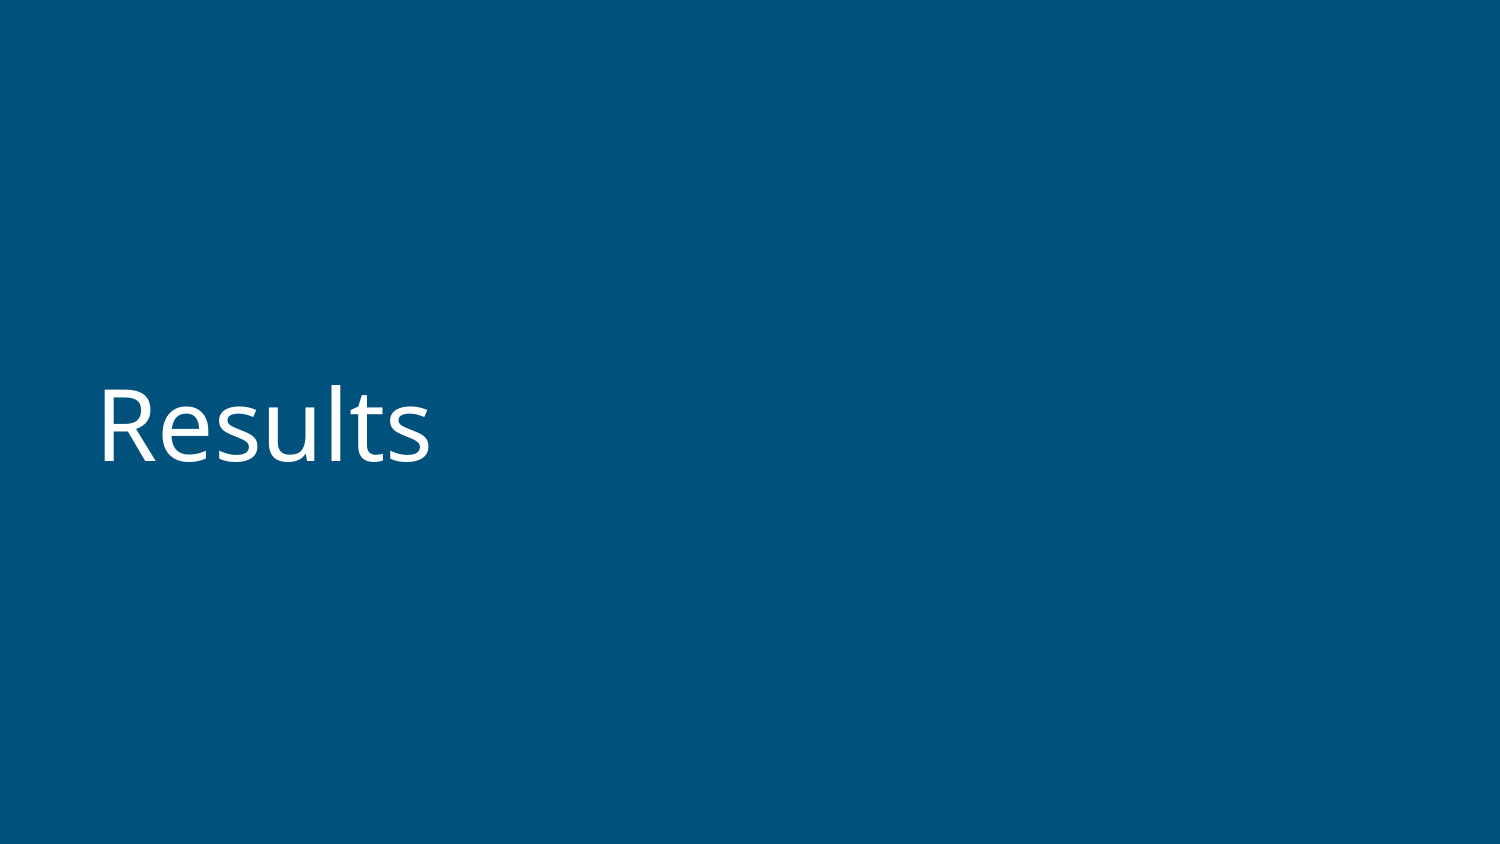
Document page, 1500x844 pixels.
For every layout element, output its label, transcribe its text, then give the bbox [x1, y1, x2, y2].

title Results [80, 86, 1003, 758]
